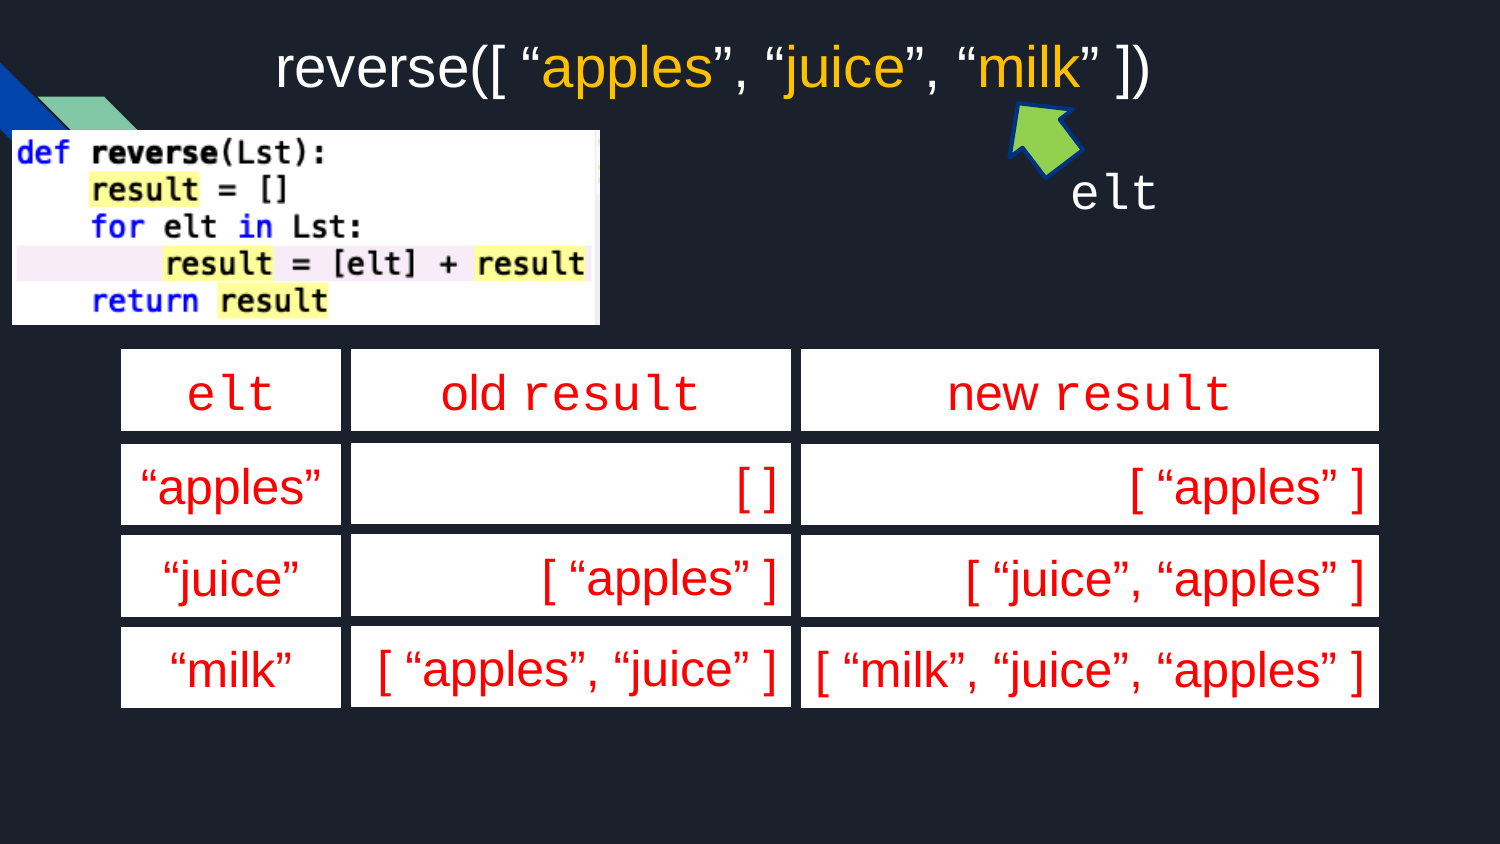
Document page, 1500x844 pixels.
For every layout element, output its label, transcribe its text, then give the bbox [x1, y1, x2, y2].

text_box elt [117, 345, 345, 435]
text_box new result [797, 345, 1383, 435]
text_box reverse([ “apples”, “juice”, “milk” ]) [260, 22, 1184, 107]
text_box old result [347, 345, 795, 435]
text_box [ “apples” ] [797, 440, 1383, 530]
text_box [ “milk”, “juice”, “apples” ] [797, 623, 1383, 712]
text_box [ ] [347, 439, 795, 529]
text_box “juice” [117, 531, 345, 621]
text_box [1007, 101, 1086, 181]
text_box elt [1055, 151, 1175, 227]
text_box [ “apples”, “juice” ] [347, 622, 795, 712]
text_box “apples” [117, 440, 345, 530]
picture [12, 130, 601, 325]
text_box “milk” [117, 623, 345, 712]
text_box [ “juice”, “apples” ] [797, 531, 1383, 621]
text_box [ “apples” ] [347, 530, 795, 620]
